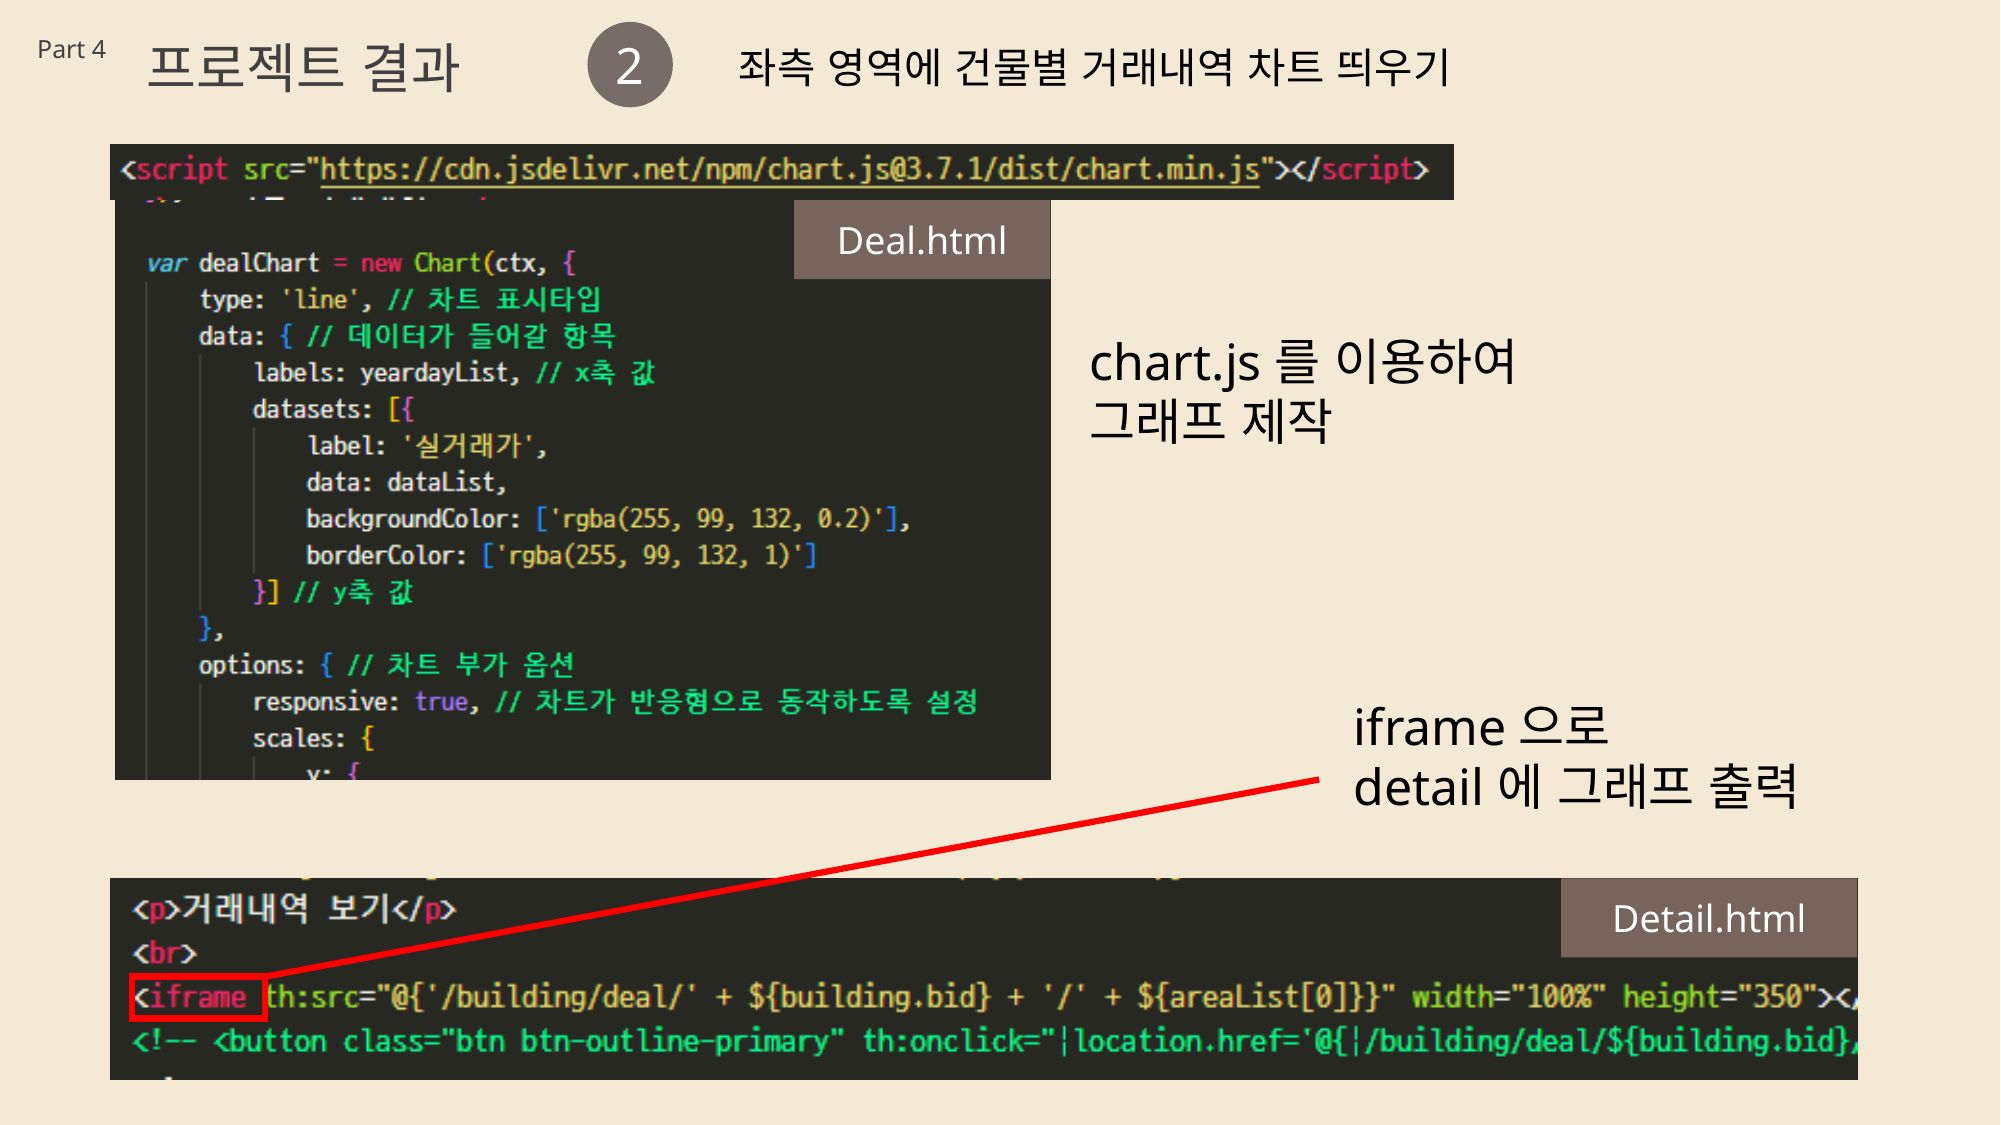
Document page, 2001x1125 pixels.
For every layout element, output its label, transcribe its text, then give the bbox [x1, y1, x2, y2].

text_box chart.js를 이용하여 그래프 제작 [1075, 322, 1534, 458]
picture [110, 144, 1454, 780]
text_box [265, 779, 1320, 977]
text_box 프로젝트 결과 [132, 26, 478, 107]
text_box iframe으로 detail에 그래프 출력 [1339, 687, 1816, 823]
picture [110, 878, 1858, 1080]
text_box 좌측 영역에 건물별 거래내역 차트 띄우기 [723, 34, 1467, 99]
text_box 2 [586, 20, 674, 109]
text_box Part 4 [22, 26, 122, 72]
